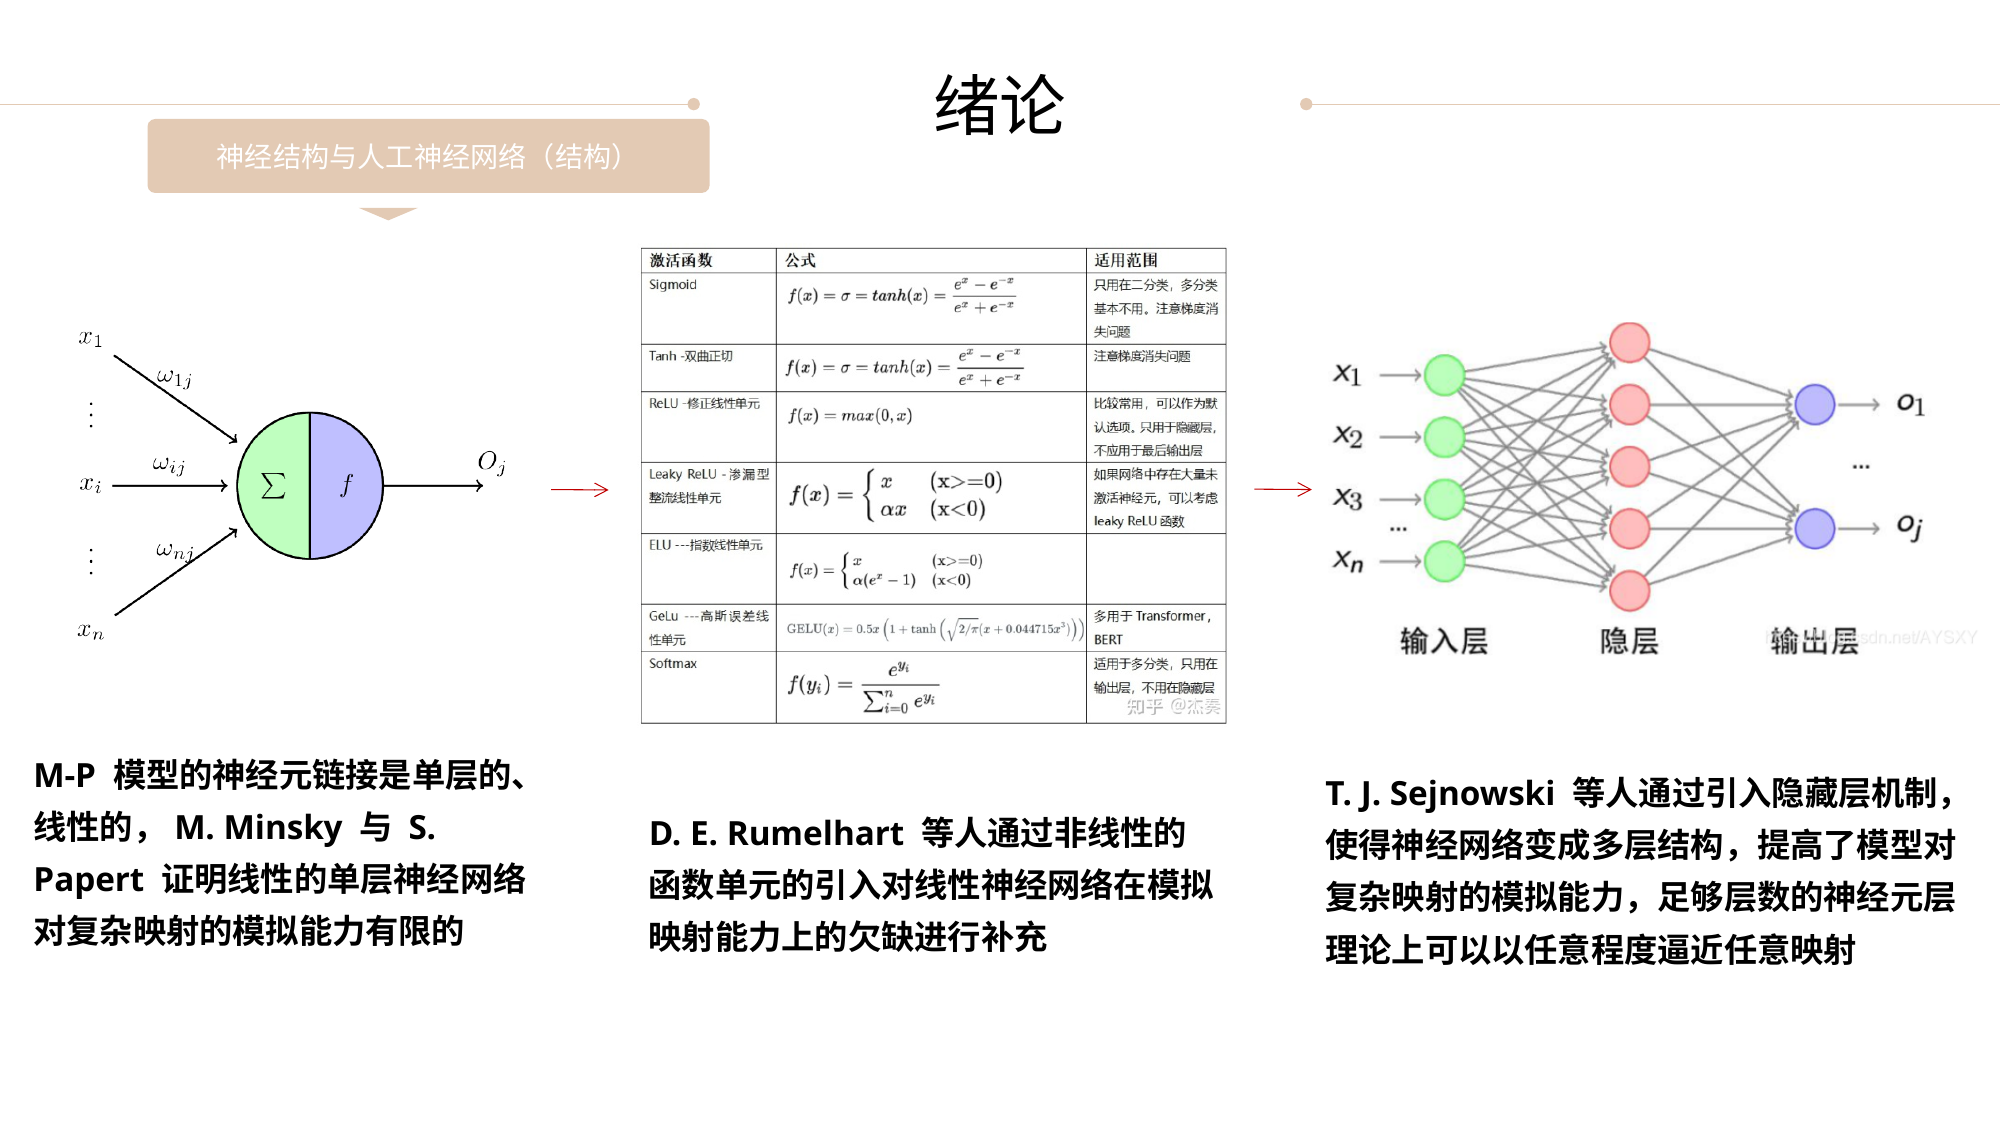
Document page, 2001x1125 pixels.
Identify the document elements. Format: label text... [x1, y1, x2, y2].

text_box D. E. Rumelhart 等人通过非线性的函数单元的引入对线性神经网络在模拟映射能力上的欠缺进行补充 [645, 834, 1218, 922]
picture [1307, 322, 1988, 657]
picture [637, 243, 1235, 729]
text_box T. J. Sejnowski 等人通过引入隐藏层机制，使得神经网络变成多层结构，提高了模型对复杂映射的模拟能力，足够层数的神经元层理论上可以以任意程度逼近任意映射 [1325, 821, 1962, 908]
text_box M-P 模型的神经元链接是单层的、线性的，M. Minsky 与 S. Papert 证明线性的单层神经网络对复杂映射的模拟能力有限的 [33, 802, 538, 890]
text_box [147, 118, 710, 221]
picture [68, 323, 516, 648]
text_box 绪论 [918, 56, 1082, 152]
